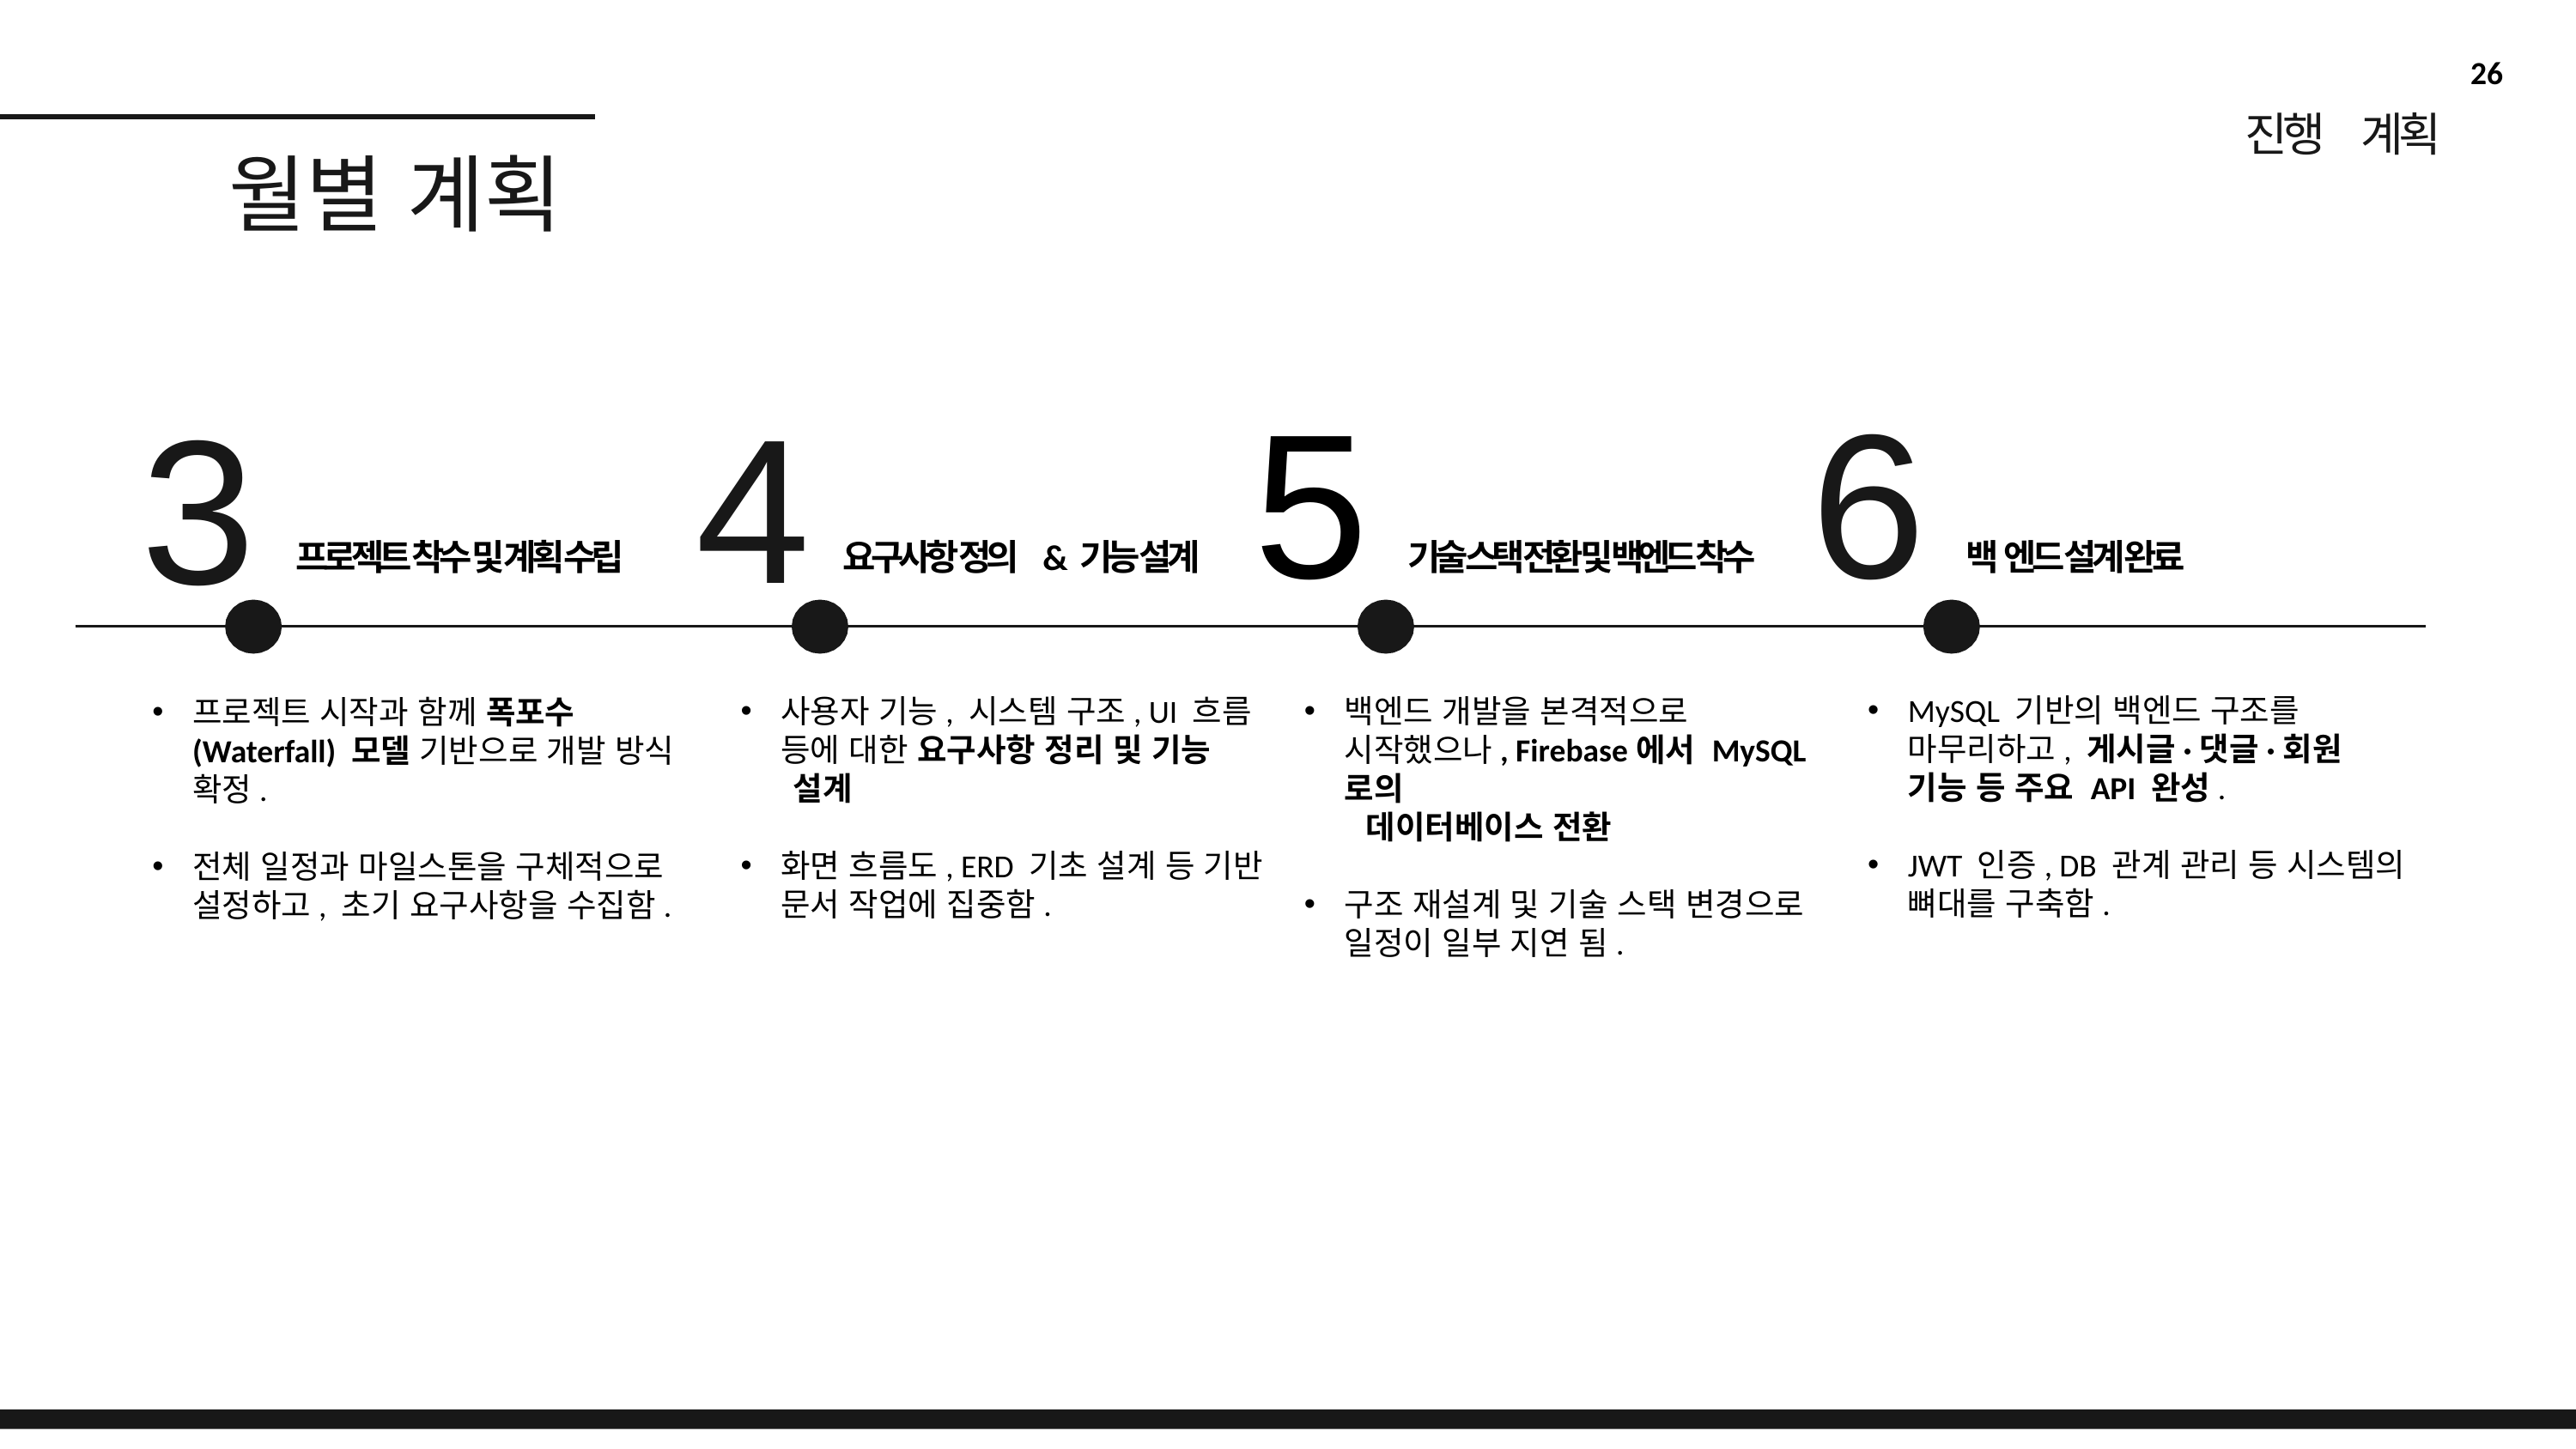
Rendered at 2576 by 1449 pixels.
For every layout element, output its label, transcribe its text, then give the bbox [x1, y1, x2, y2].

text_box 5 [1251, 370, 1321, 598]
text_box MySQL 기반의 백엔드 구조를 마무리하고, 게시글·댓글·회원 기능 등 주요 API 완성. JWT 인증, DB 관계 관리 등 시스템의 뼈대를 구축함. [1855, 683, 2419, 929]
text_box 백 엔드 설계 완료 [1953, 528, 2347, 585]
text_box 6 [1809, 370, 1879, 598]
text_box 사용자 기능, 시스템 구조, UI 흐름 등에 대한 요구사항 정리 및 기능 설계 화면 흐름도, ERD 기초 설계 등 기반 문서 작업에 집중함. [727, 684, 1291, 930]
text_box 3 [139, 376, 208, 598]
slide_number 26 [1911, 52, 2503, 92]
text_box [75, 599, 2427, 654]
text_box 기술 스택 전환 및 백엔드 착수 [1395, 528, 1789, 585]
text_box 요구사항 정의 & 기능 설계 [830, 528, 1224, 585]
text_box 프로젝트 착수 및 계획 수립 [283, 528, 677, 585]
text_box 백엔드 개발을 본격적으로 시작했으나, Firebase에서 MySQL로의 데이터베이스 전환 구조 재설계 및 기술 스택 변경으로 일정이 일부 지연 됨. [1291, 684, 1856, 968]
text_box 진행 계획 [2243, 102, 2518, 161]
title 월별 계획 [227, 139, 603, 384]
text_box 프로젝트 시작과 함께 폭포수(Waterfall) 모델 기반으로 개발 방식 확정. 전체 일정과 마일스톤을 구체적으로 설정하고, 초기 요구사항을 수집함. [139, 685, 727, 930]
text_box 4 [693, 375, 762, 598]
